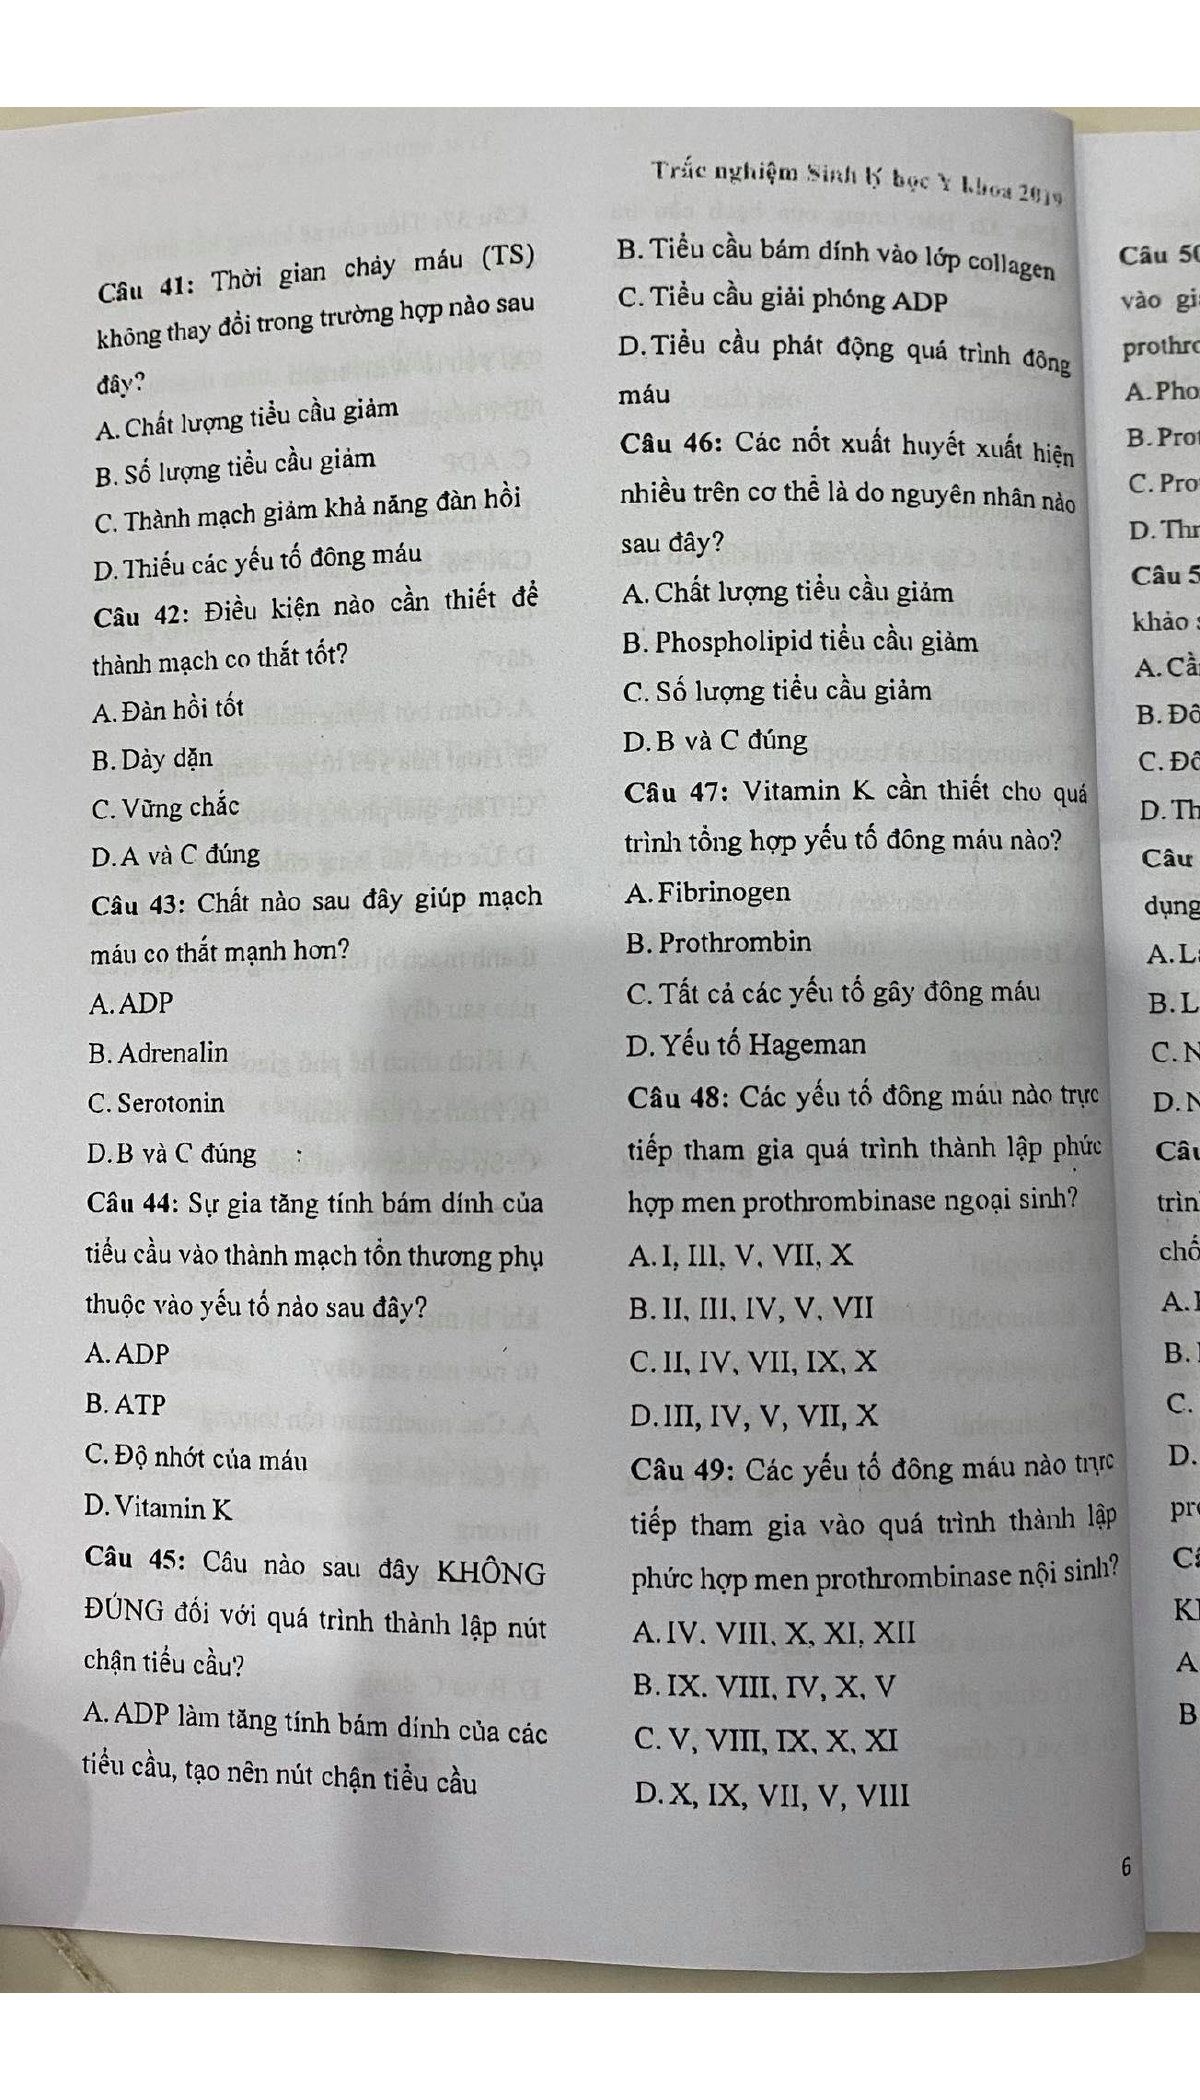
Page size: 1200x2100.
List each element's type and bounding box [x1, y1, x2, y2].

picture [0, 107, 1200, 1993]
